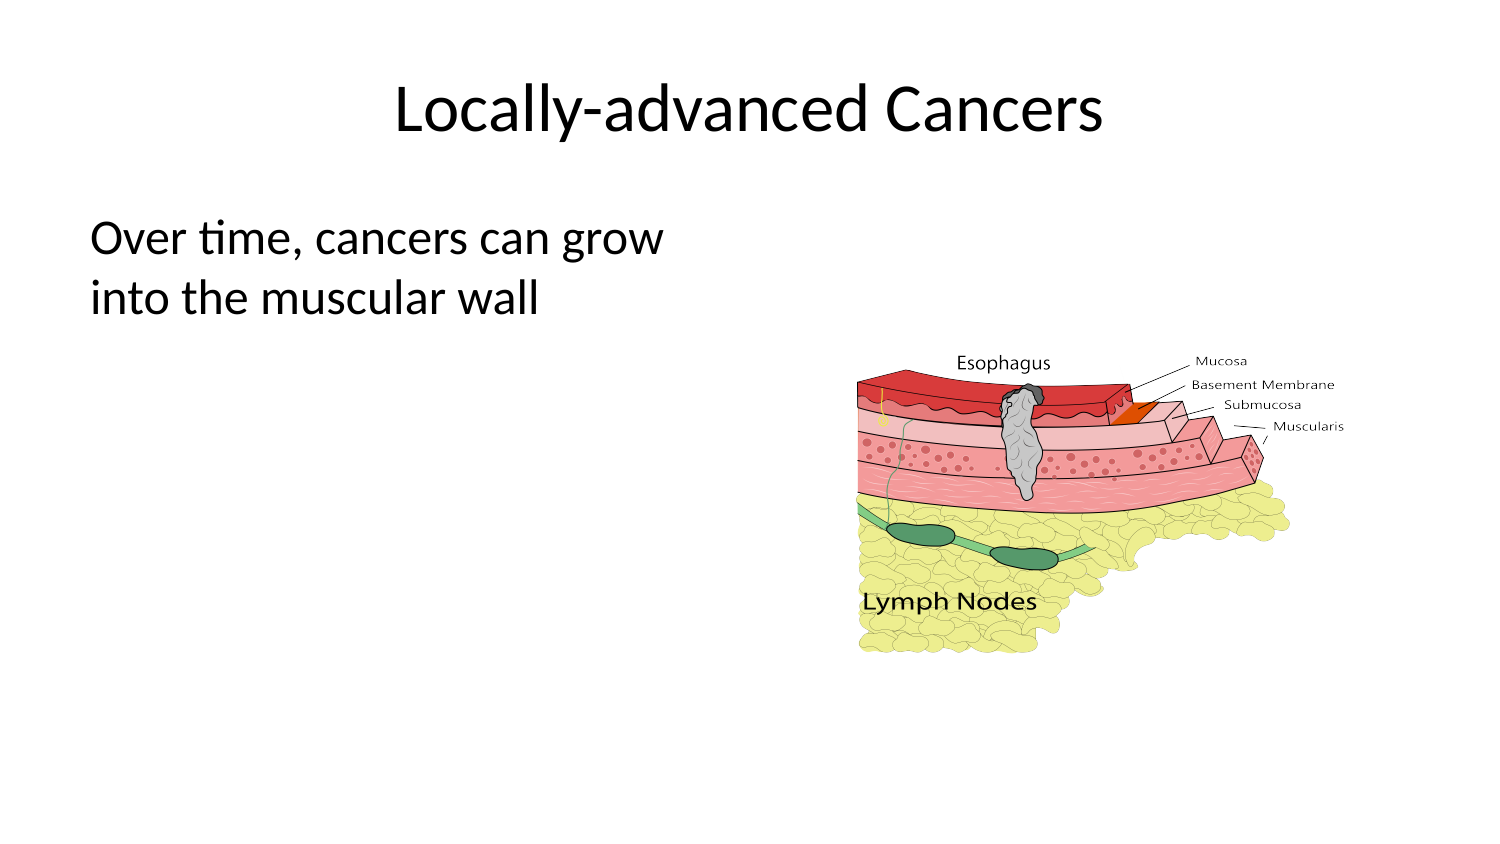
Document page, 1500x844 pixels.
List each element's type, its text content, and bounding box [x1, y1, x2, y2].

title Locally-advanced Cancers [75, 33, 1425, 175]
picture [762, 287, 1426, 661]
list Over time, cancers can grow into the muscular wall [75, 196, 738, 754]
